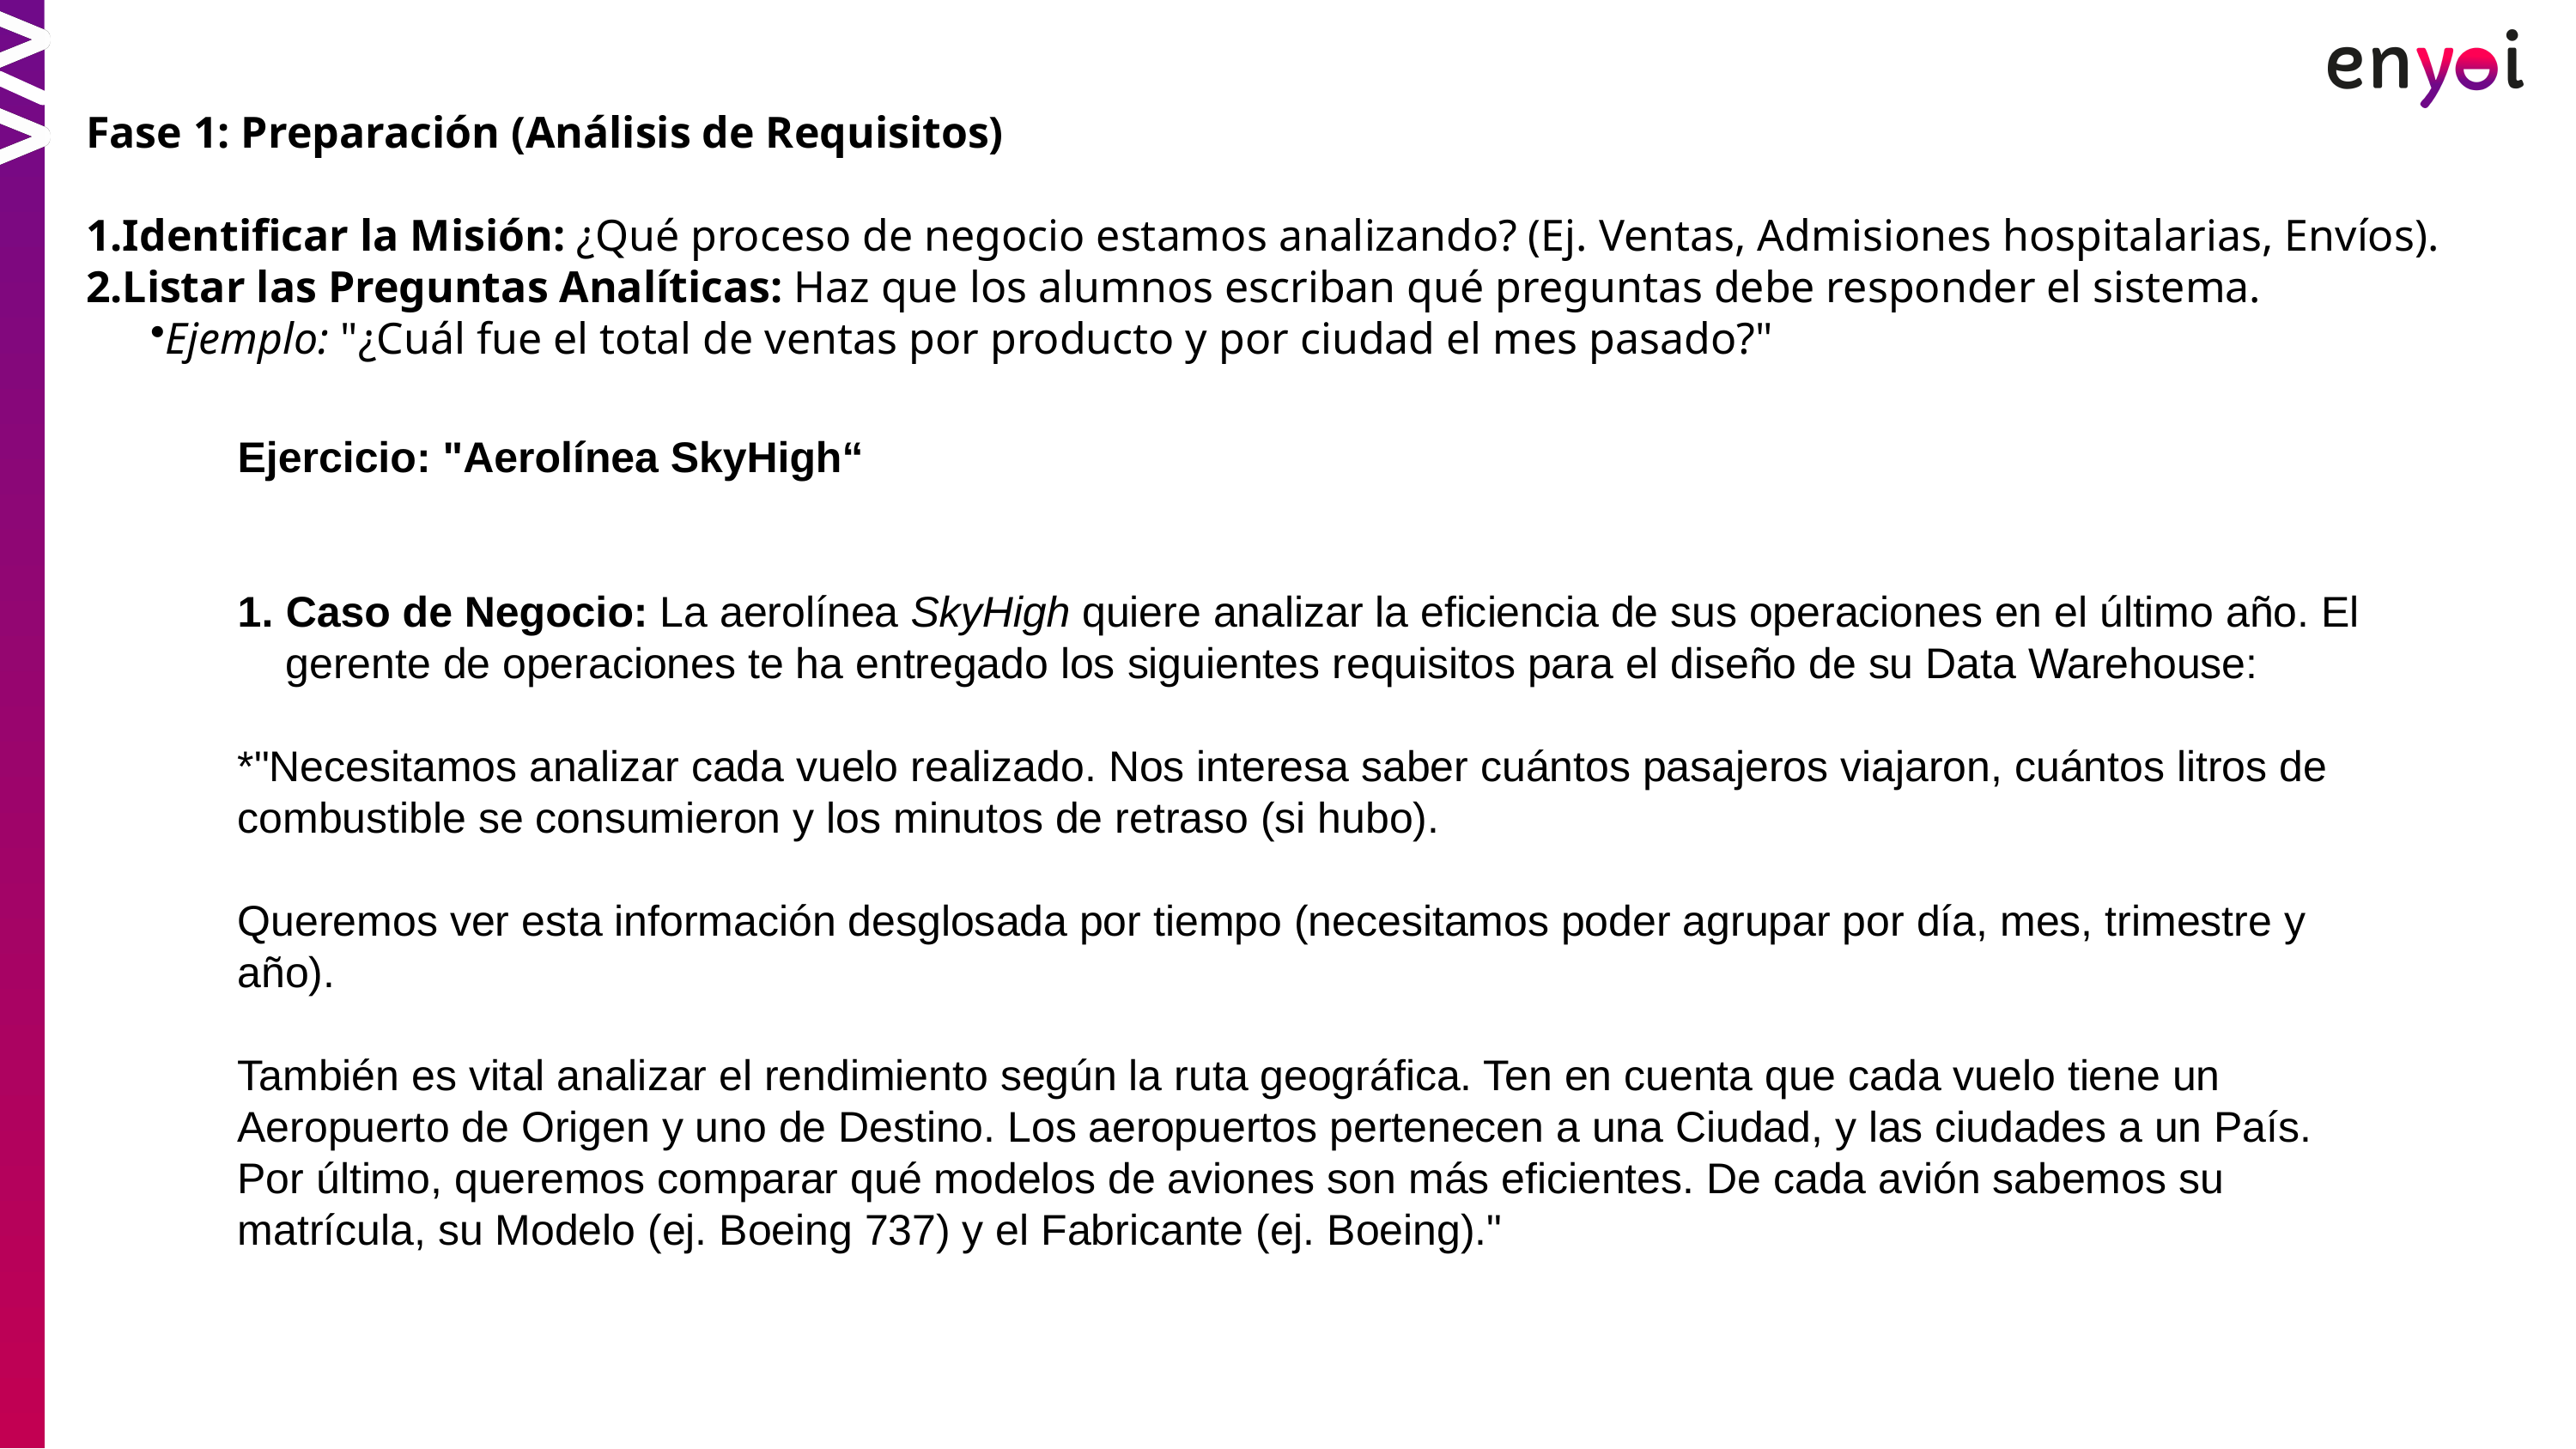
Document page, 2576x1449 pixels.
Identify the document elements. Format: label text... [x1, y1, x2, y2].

text_box Fase 1: Preparación (Análisis de Requisitos) Identificar la Misión: ¿Qué proceso de negocio estamos analizando? (Ej. Ventas, Admisiones hospitalarias, Envíos). Listar las Preguntas Analíticas: Haz que los alumnos escriban qué preguntas debe responder el sistema. Ejemplo: "¿Cuál fue el total de ventas por producto y por ciudad el mes pasado?" [73, 105, 2454, 409]
text_box [2328, 29, 2524, 108]
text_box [0, 0, 53, 1449]
text_box Ejercicio: "Aerolínea SkyHigh“ Caso de Negocio: La aerolínea SkyHigh quiere analizar la eficiencia de sus operaciones en el último año. El gerente de operaciones te ha entregado los siguientes requisitos para el diseño de su Data Warehouse: *"Necesitamos analizar cada vuelo realizado. Nos interesa saber cuántos pasajeros viajaron, cuántos litros de combustible se consumieron y los minutos de retraso (si hubo). Queremos ver esta información desglosada por tiempo (necesitamos poder agrupar por día, mes, trimestre y año). También es vital analizar el rendimiento según la ruta geográfica. Ten en cuenta que cada vuelo tiene un Aeropuerto de Origen y uno de Destino. Los aeropuertos pertenecen a una Ciudad, y las ciudades a un País. Por último, queremos comparar qué modelos de aviones son más eficientes. De cada avión sabemos su matrícula, su Modelo (ej. Boeing 737) y el Fabricante (ej. Boeing)." [224, 423, 2412, 1260]
